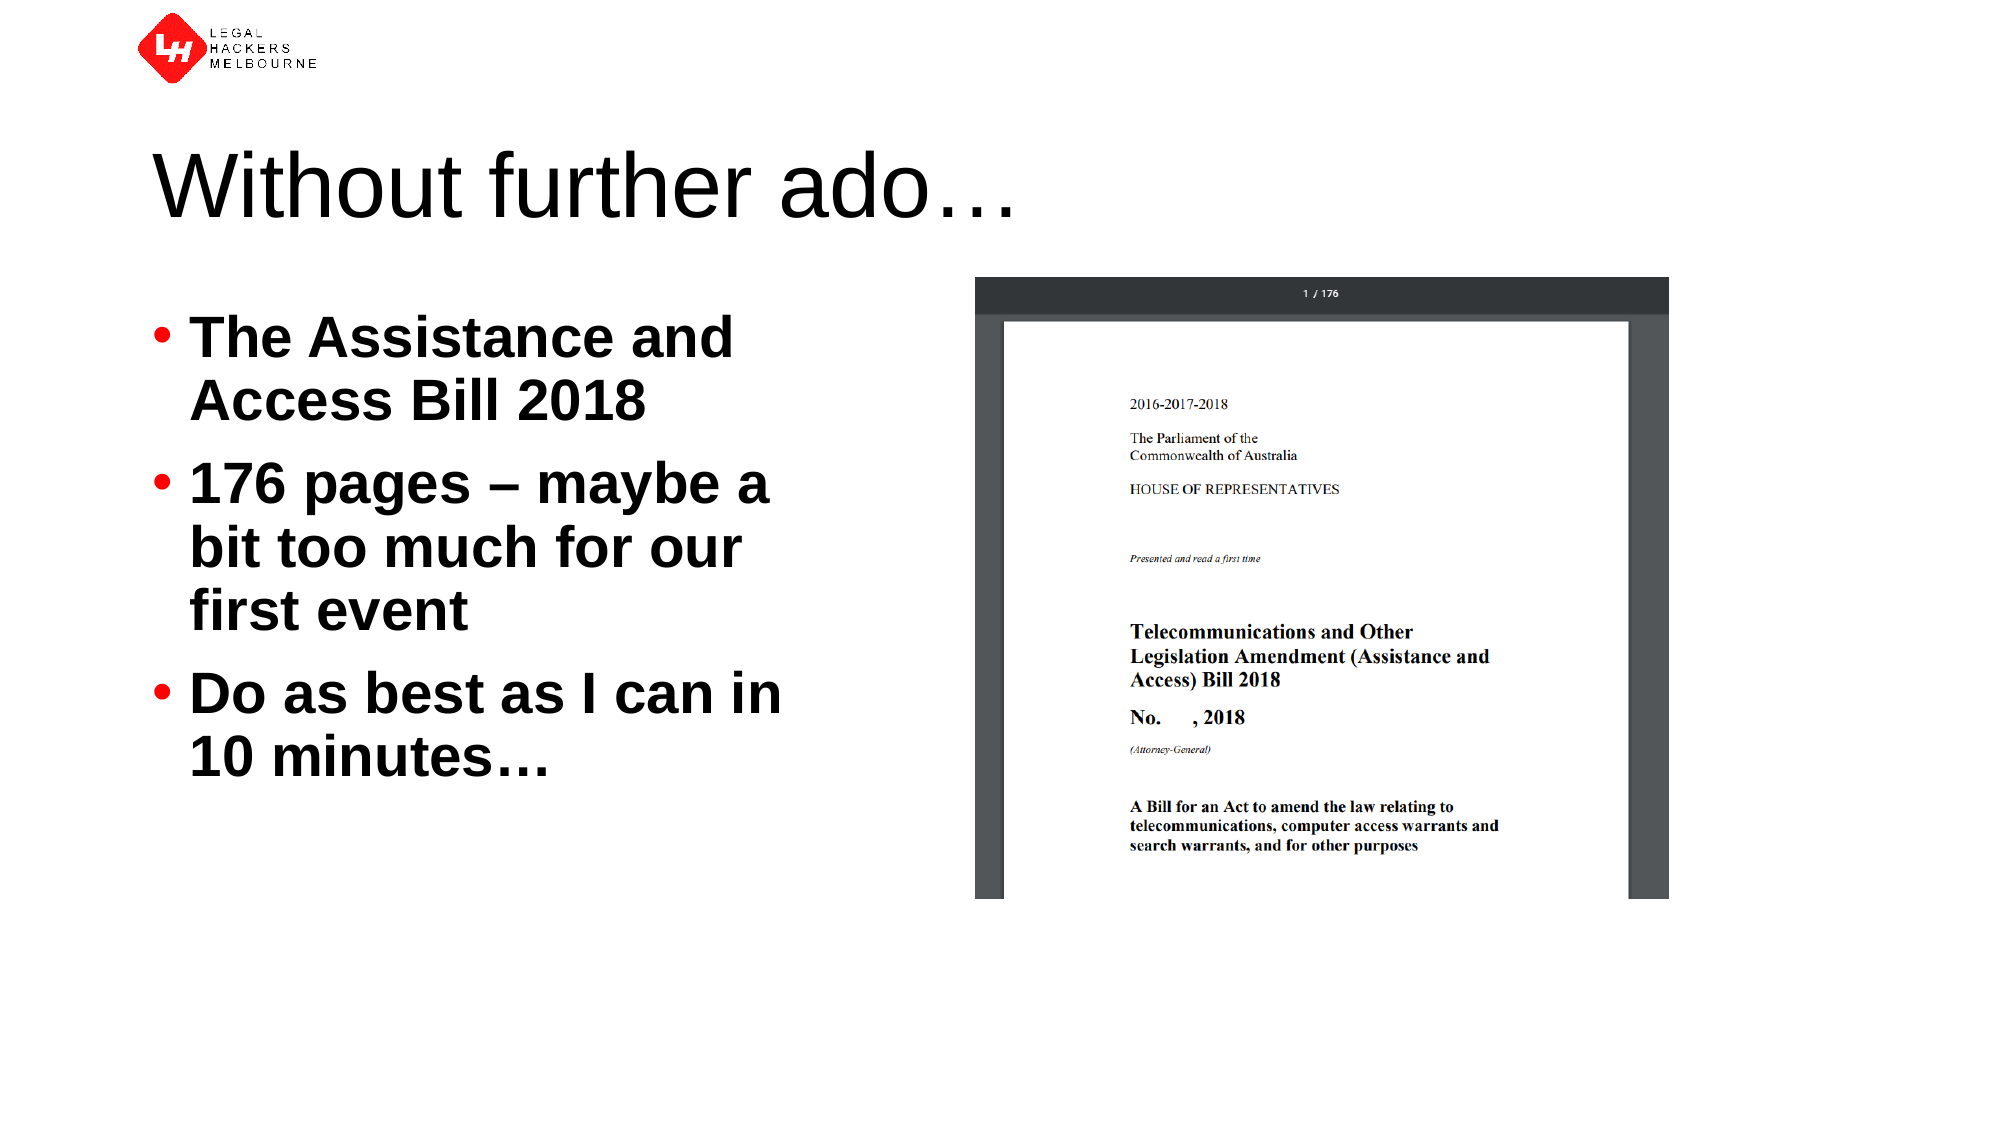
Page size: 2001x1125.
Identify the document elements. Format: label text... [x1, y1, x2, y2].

picture [975, 277, 1669, 899]
list The Assistance and Access Bill 2018 176 pages – maybe a bit too much for our first event Do as best as I can in 10 minutes… [137, 299, 858, 1014]
title Without further ado… [137, 97, 1903, 278]
picture [137, 12, 324, 84]
